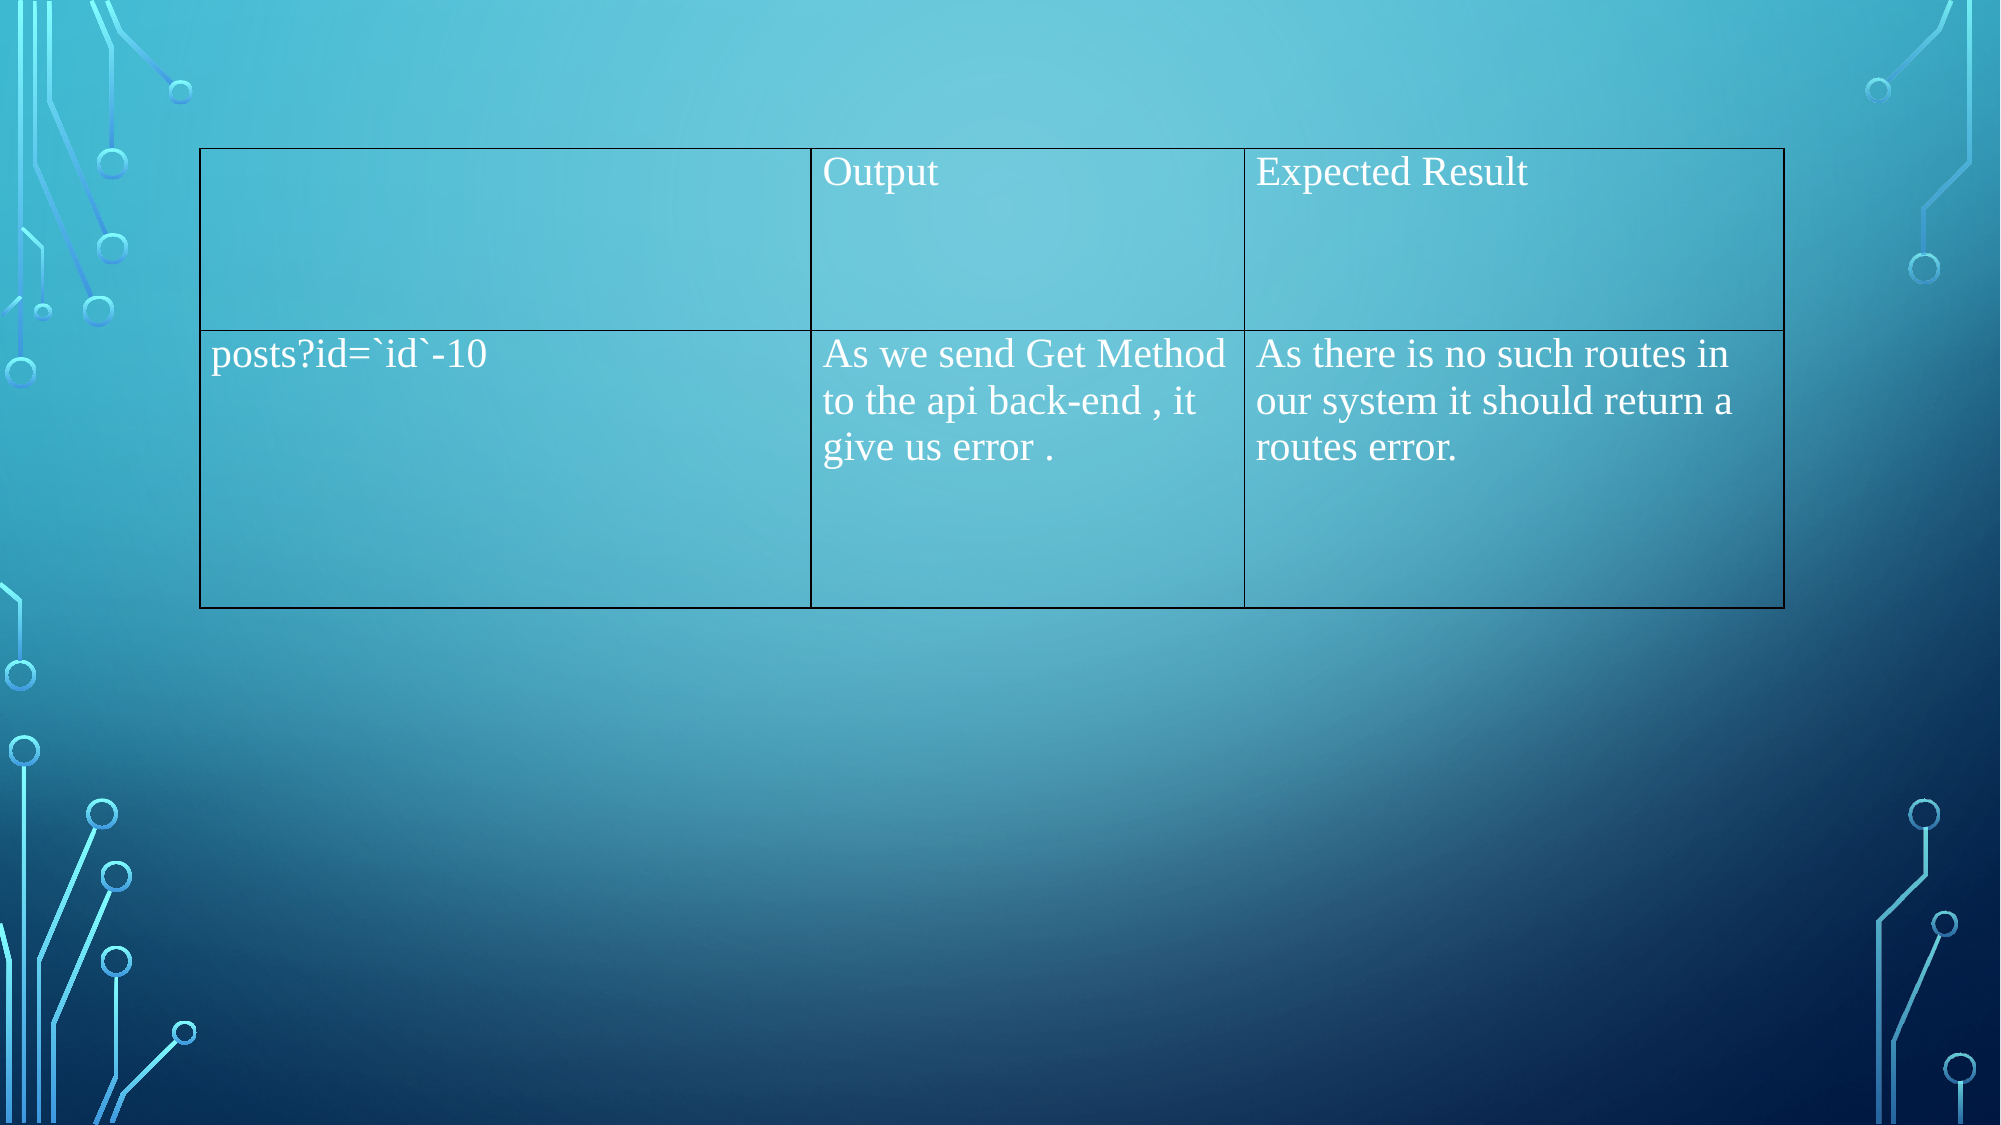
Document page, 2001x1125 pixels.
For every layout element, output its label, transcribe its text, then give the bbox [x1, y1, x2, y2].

table_header Output [812, 149, 1244, 330]
table_header [201, 149, 810, 330]
table_cell posts?id=`id`-10 [201, 331, 810, 607]
table_cell As we send Get Method to the api back-end , it give us error . [812, 331, 1244, 607]
table_header Expected Result [1245, 149, 1783, 330]
table_cell As there is no such routes in our system it should return a routes error. [1245, 331, 1783, 607]
